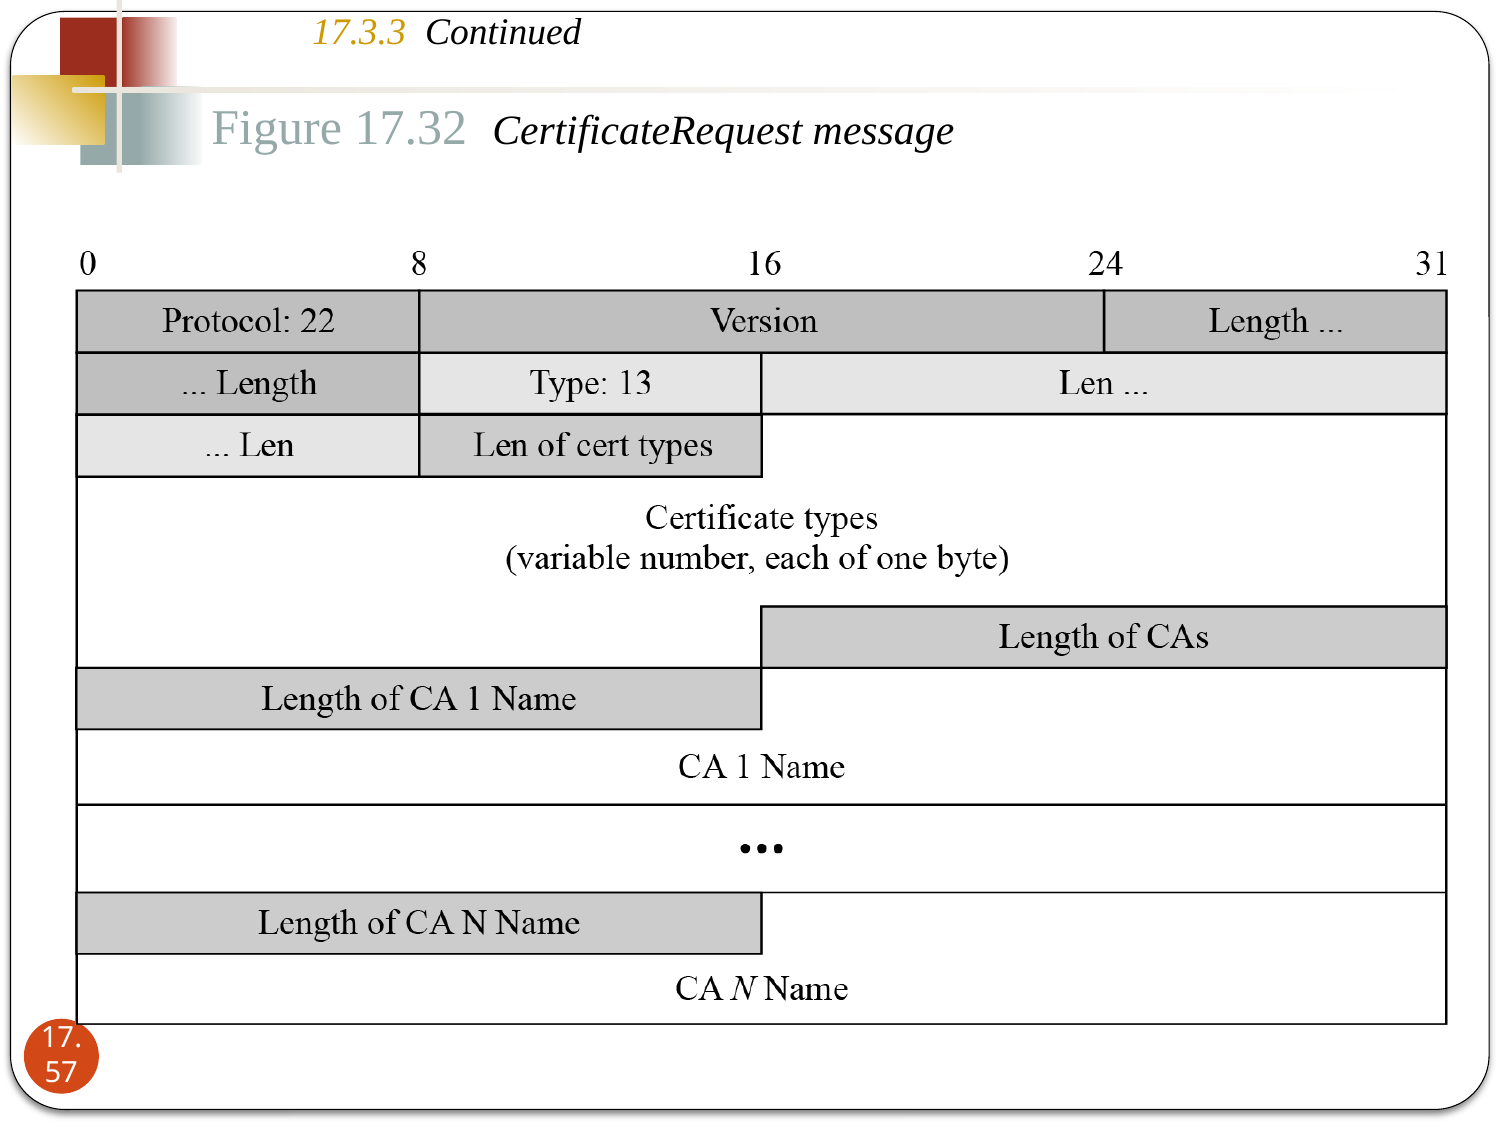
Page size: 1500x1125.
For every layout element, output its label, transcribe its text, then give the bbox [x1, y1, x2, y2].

picture [74, 245, 1451, 1026]
text_box Figure 17.32 CertificateRequest message [202, 93, 970, 163]
text_box [122, 93, 141, 165]
text_box [141, 93, 202, 165]
text_box [122, 17, 177, 86]
text_box [12, 75, 105, 145]
text_box [72, 87, 1423, 93]
text_box [60, 17, 116, 86]
text_box [80, 93, 116, 165]
slide_number 17.57 [23, 1018, 99, 1094]
text_box [116, 93, 122, 173]
text_box [116, 0, 122, 87]
text_box 17.3.3 Continued [297, 0, 597, 60]
